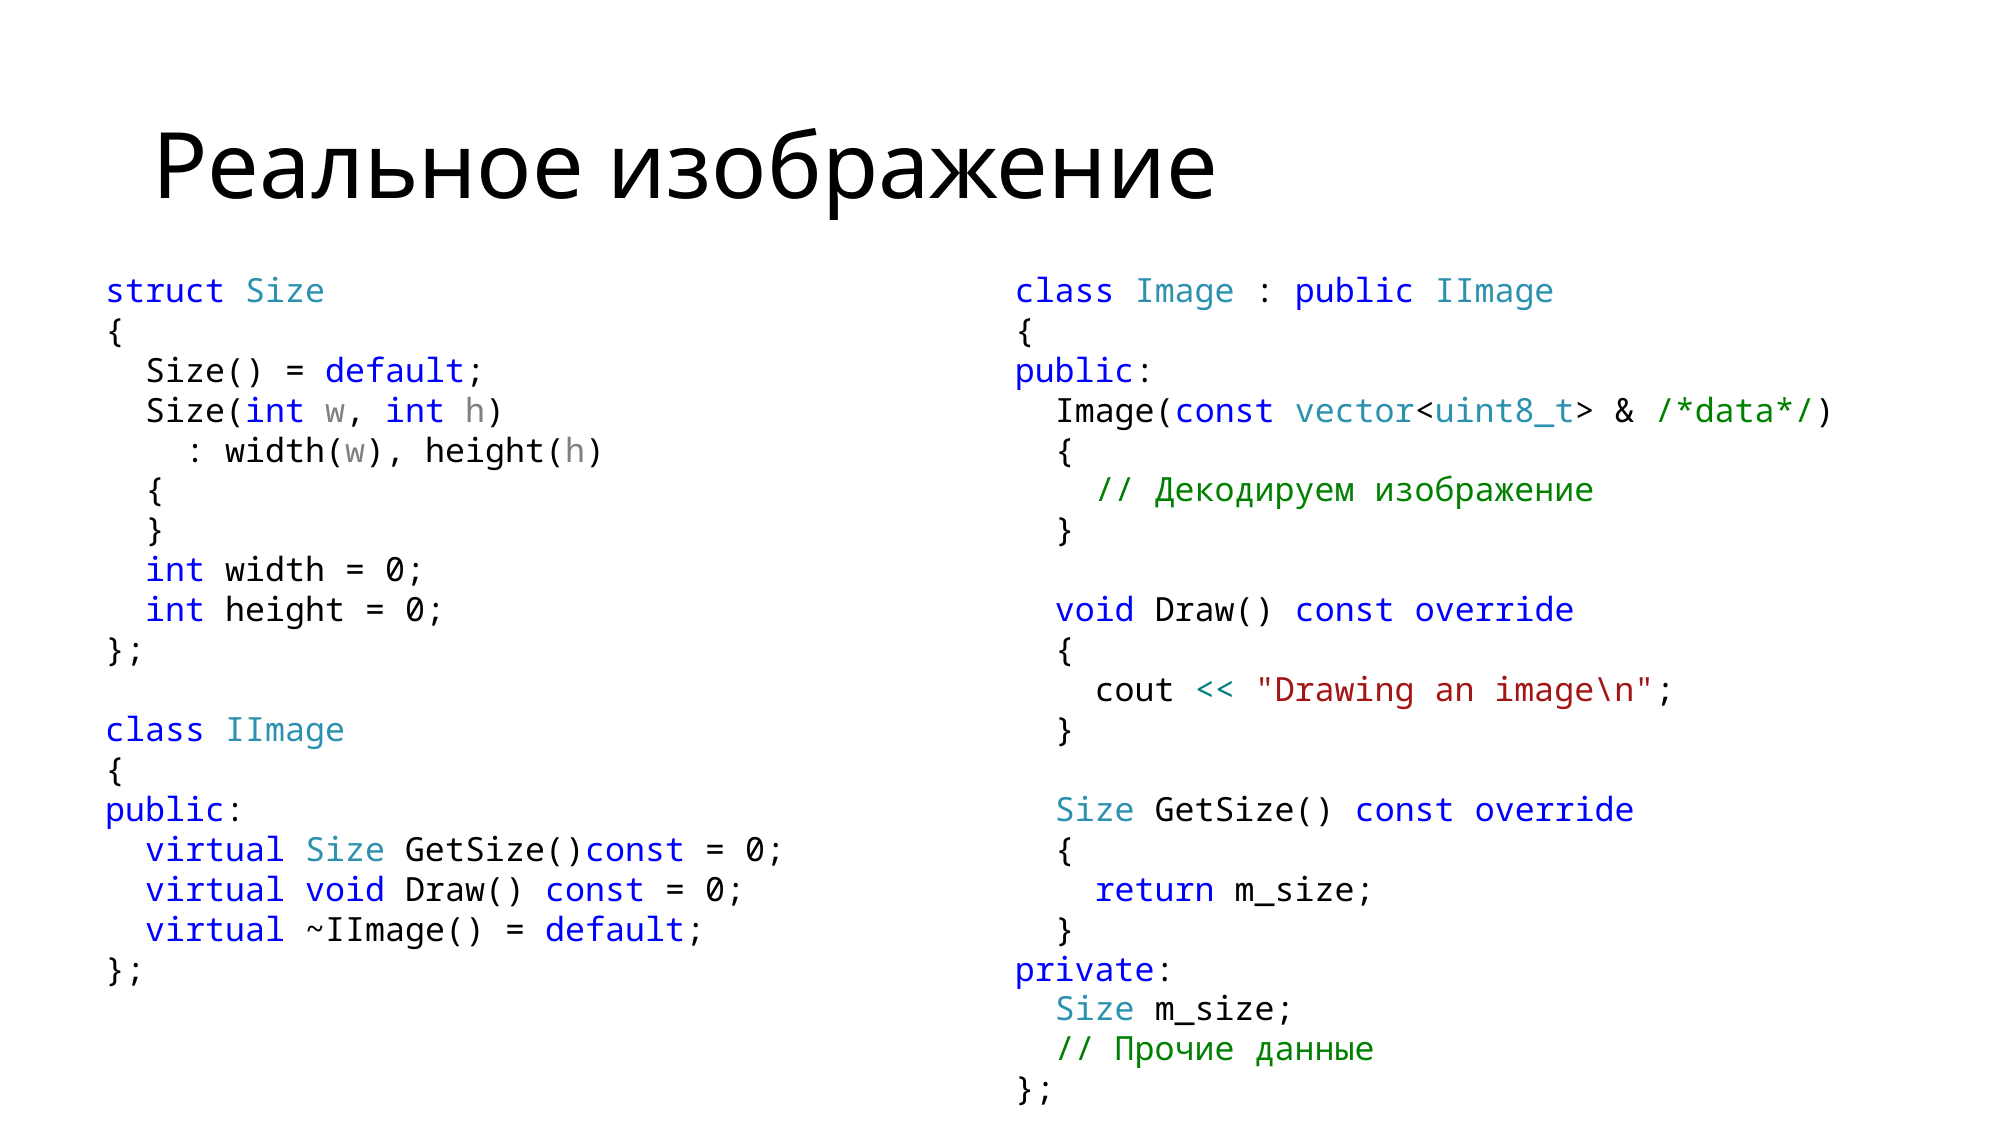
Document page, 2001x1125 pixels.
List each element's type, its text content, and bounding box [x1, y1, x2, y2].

text_box struct Size { Size() = default; Size(int w, int h) : width(w), height(h) { } int width = 0; int height = 0; }; class IImage { public: virtual Size GetSize()const = 0; virtual void Draw() const = 0; virtual ~IImage() = default; }; [90, 261, 816, 995]
text_box class Image : public IImage { public: Image(const vector<uint8_t> & /*data*/) { // Декодируем изображение } void Draw() const override { cout << "Drawing an image\n"; } Size GetSize() const override { return m_size; } private: Size m_size; // Прочие данные }; [999, 261, 1928, 1115]
title Реальное изображение [137, 59, 1863, 278]
